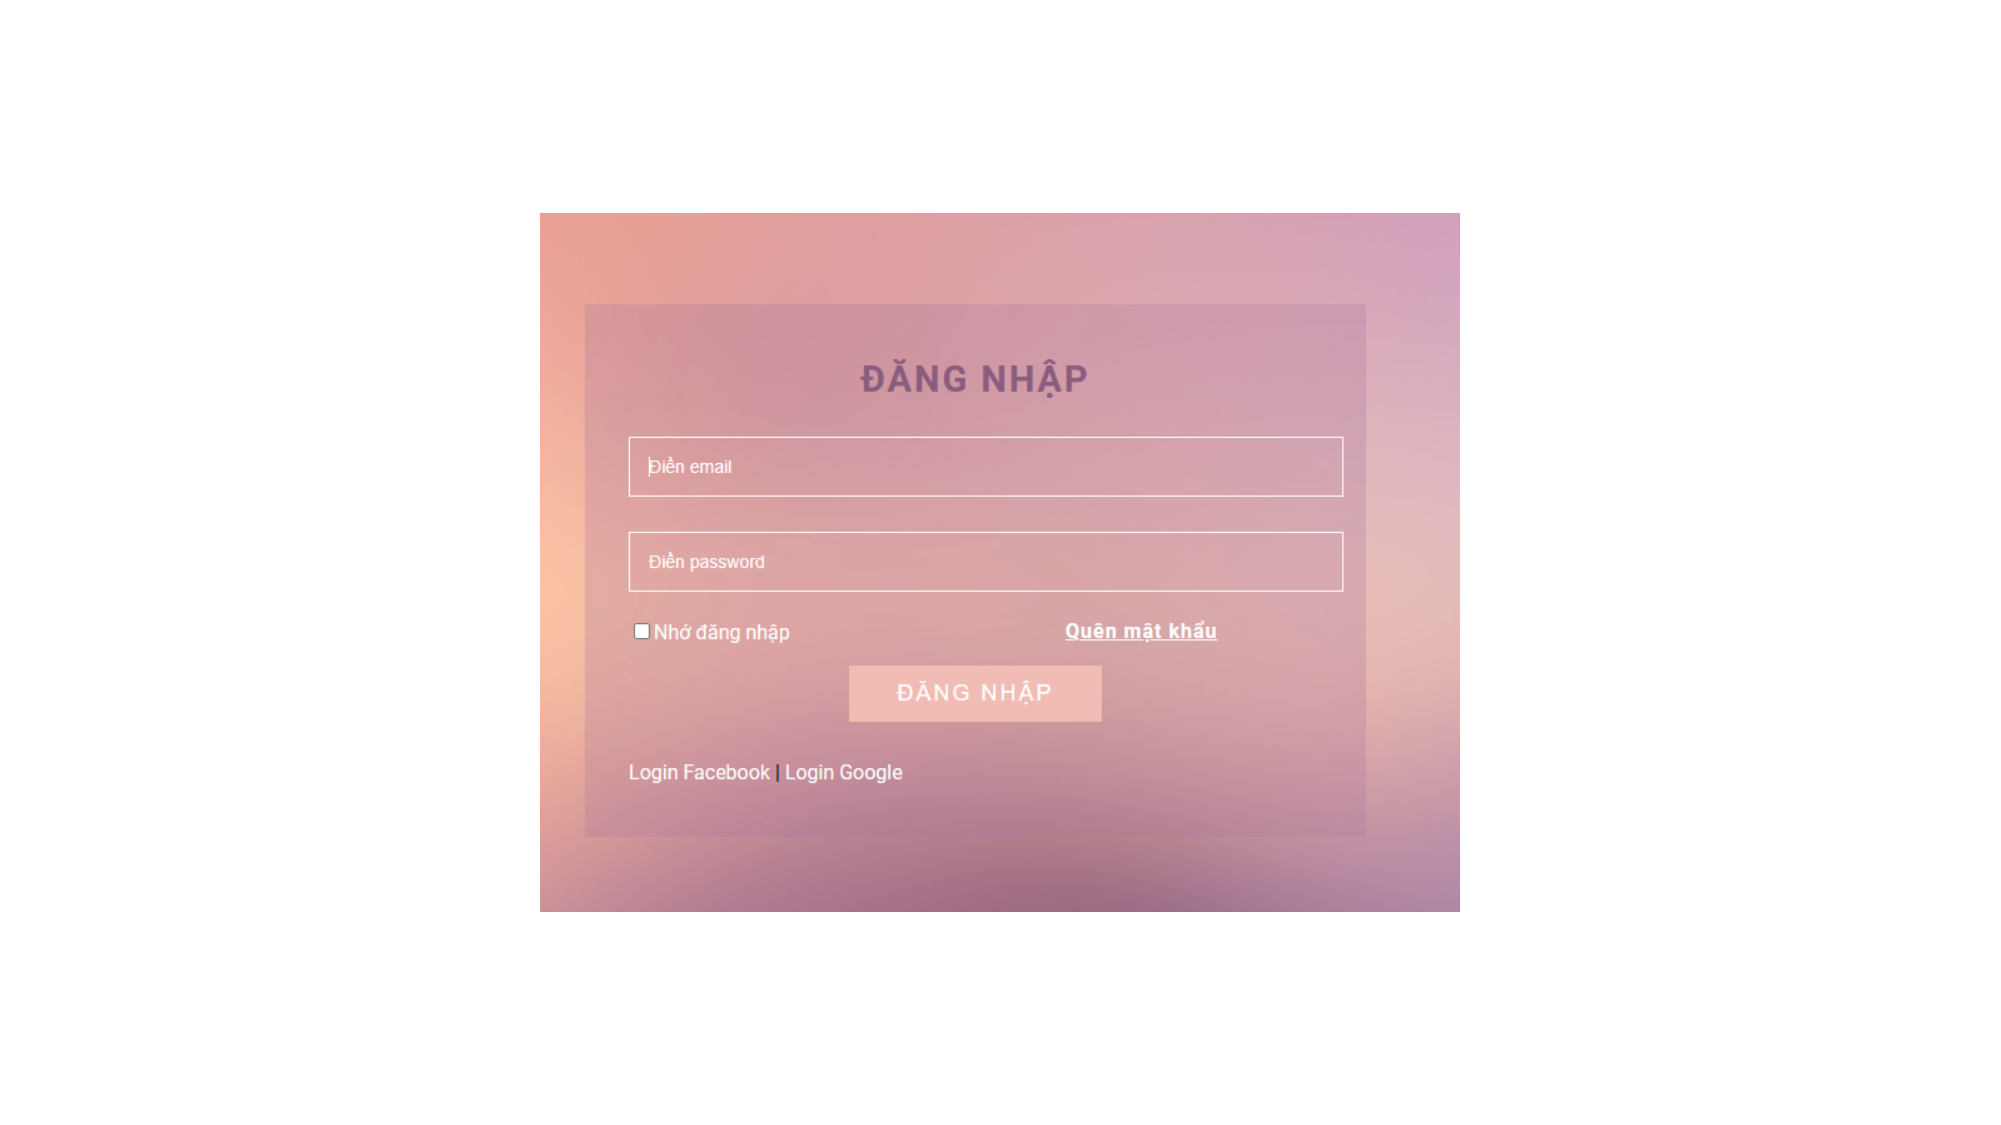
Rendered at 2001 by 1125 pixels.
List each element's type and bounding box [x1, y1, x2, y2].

picture [540, 213, 1460, 912]
